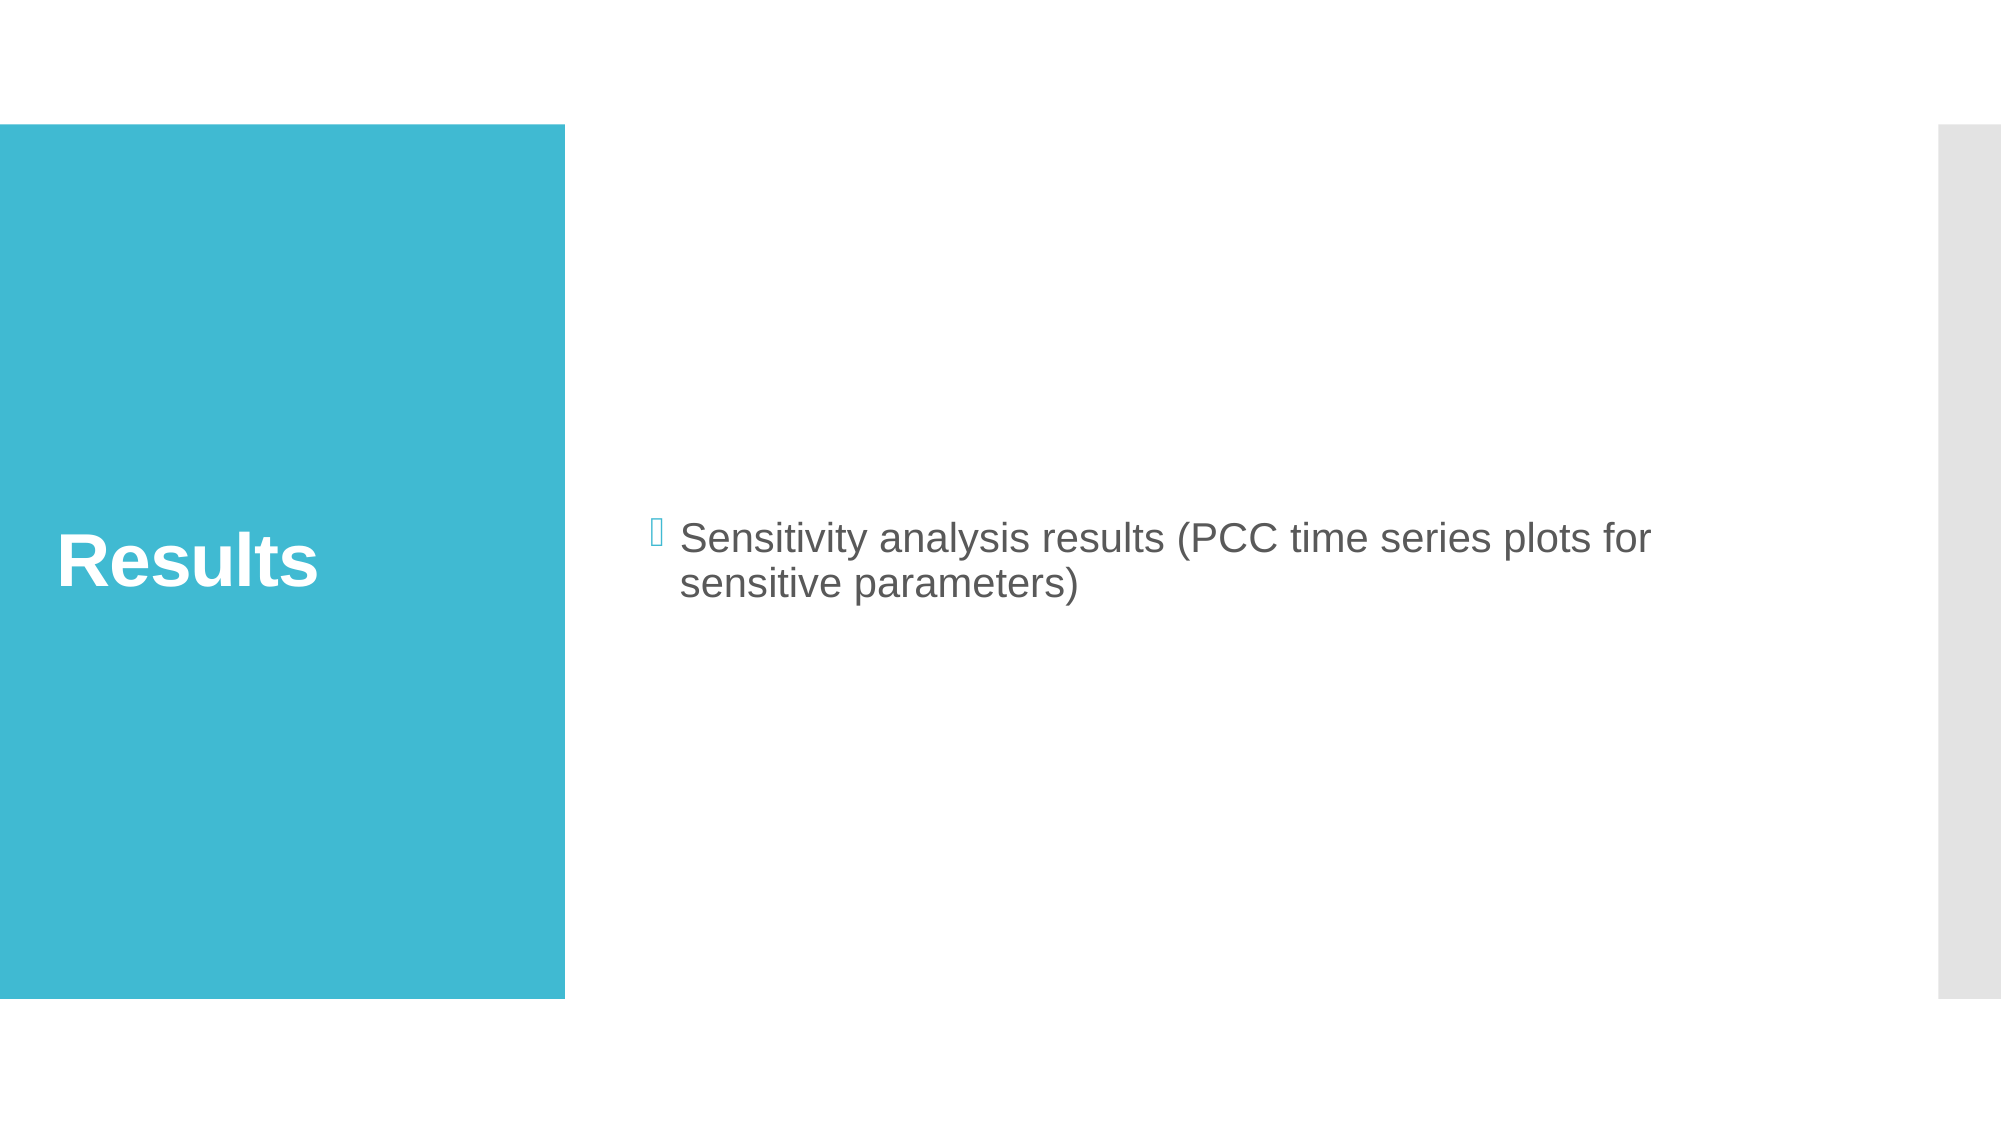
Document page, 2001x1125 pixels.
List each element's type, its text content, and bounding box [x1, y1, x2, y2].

title Results [41, 184, 525, 940]
list Sensitivity analysis results (PCC time series plots for sensitive parameters) [634, 141, 1835, 982]
